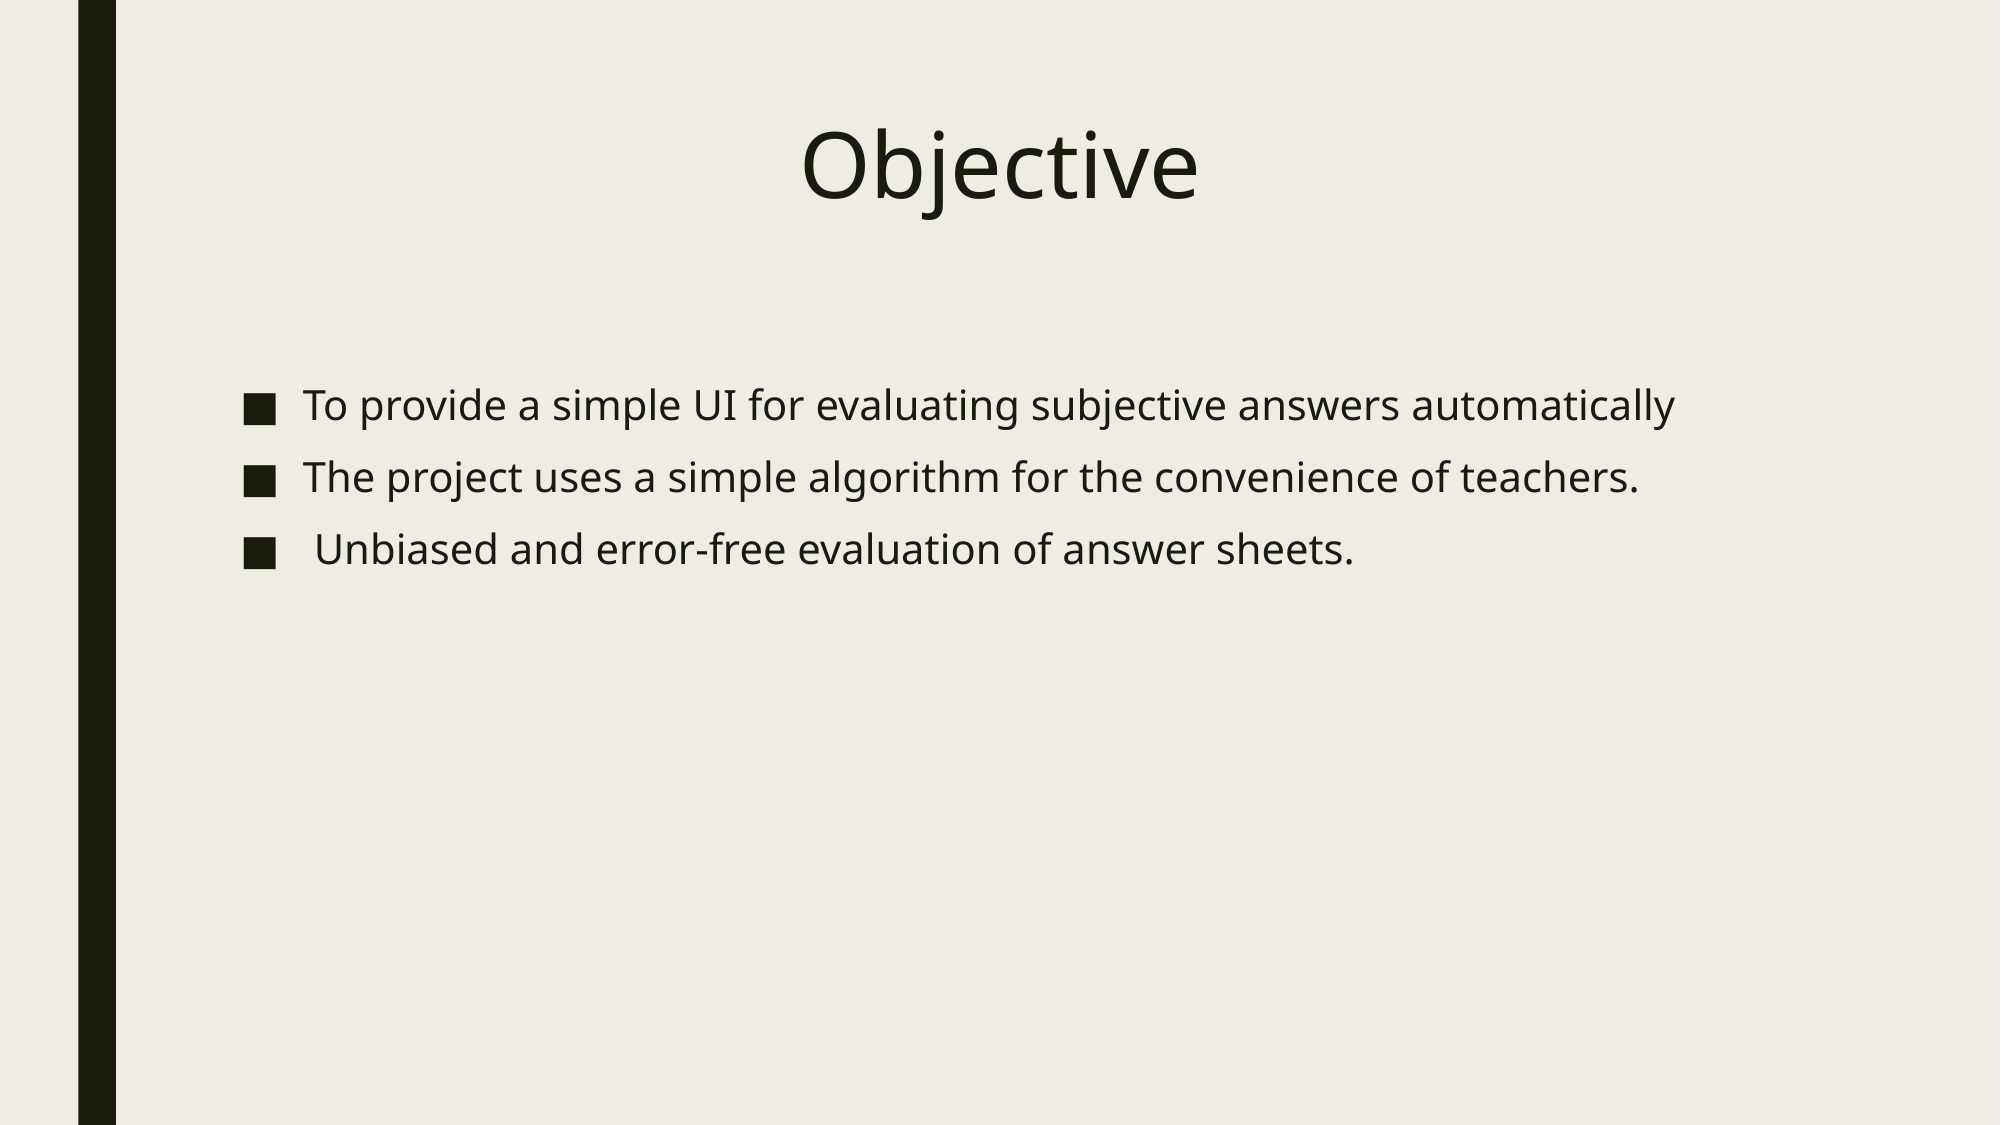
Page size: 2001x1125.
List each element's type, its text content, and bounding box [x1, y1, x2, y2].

title Objective [225, 112, 1800, 357]
list To provide a simple UI for evaluating subjective answers automatically The project uses a simple algorithm for the convenience of teachers. Unbiased and error-free evaluation of answer sheets. [225, 375, 1800, 963]
